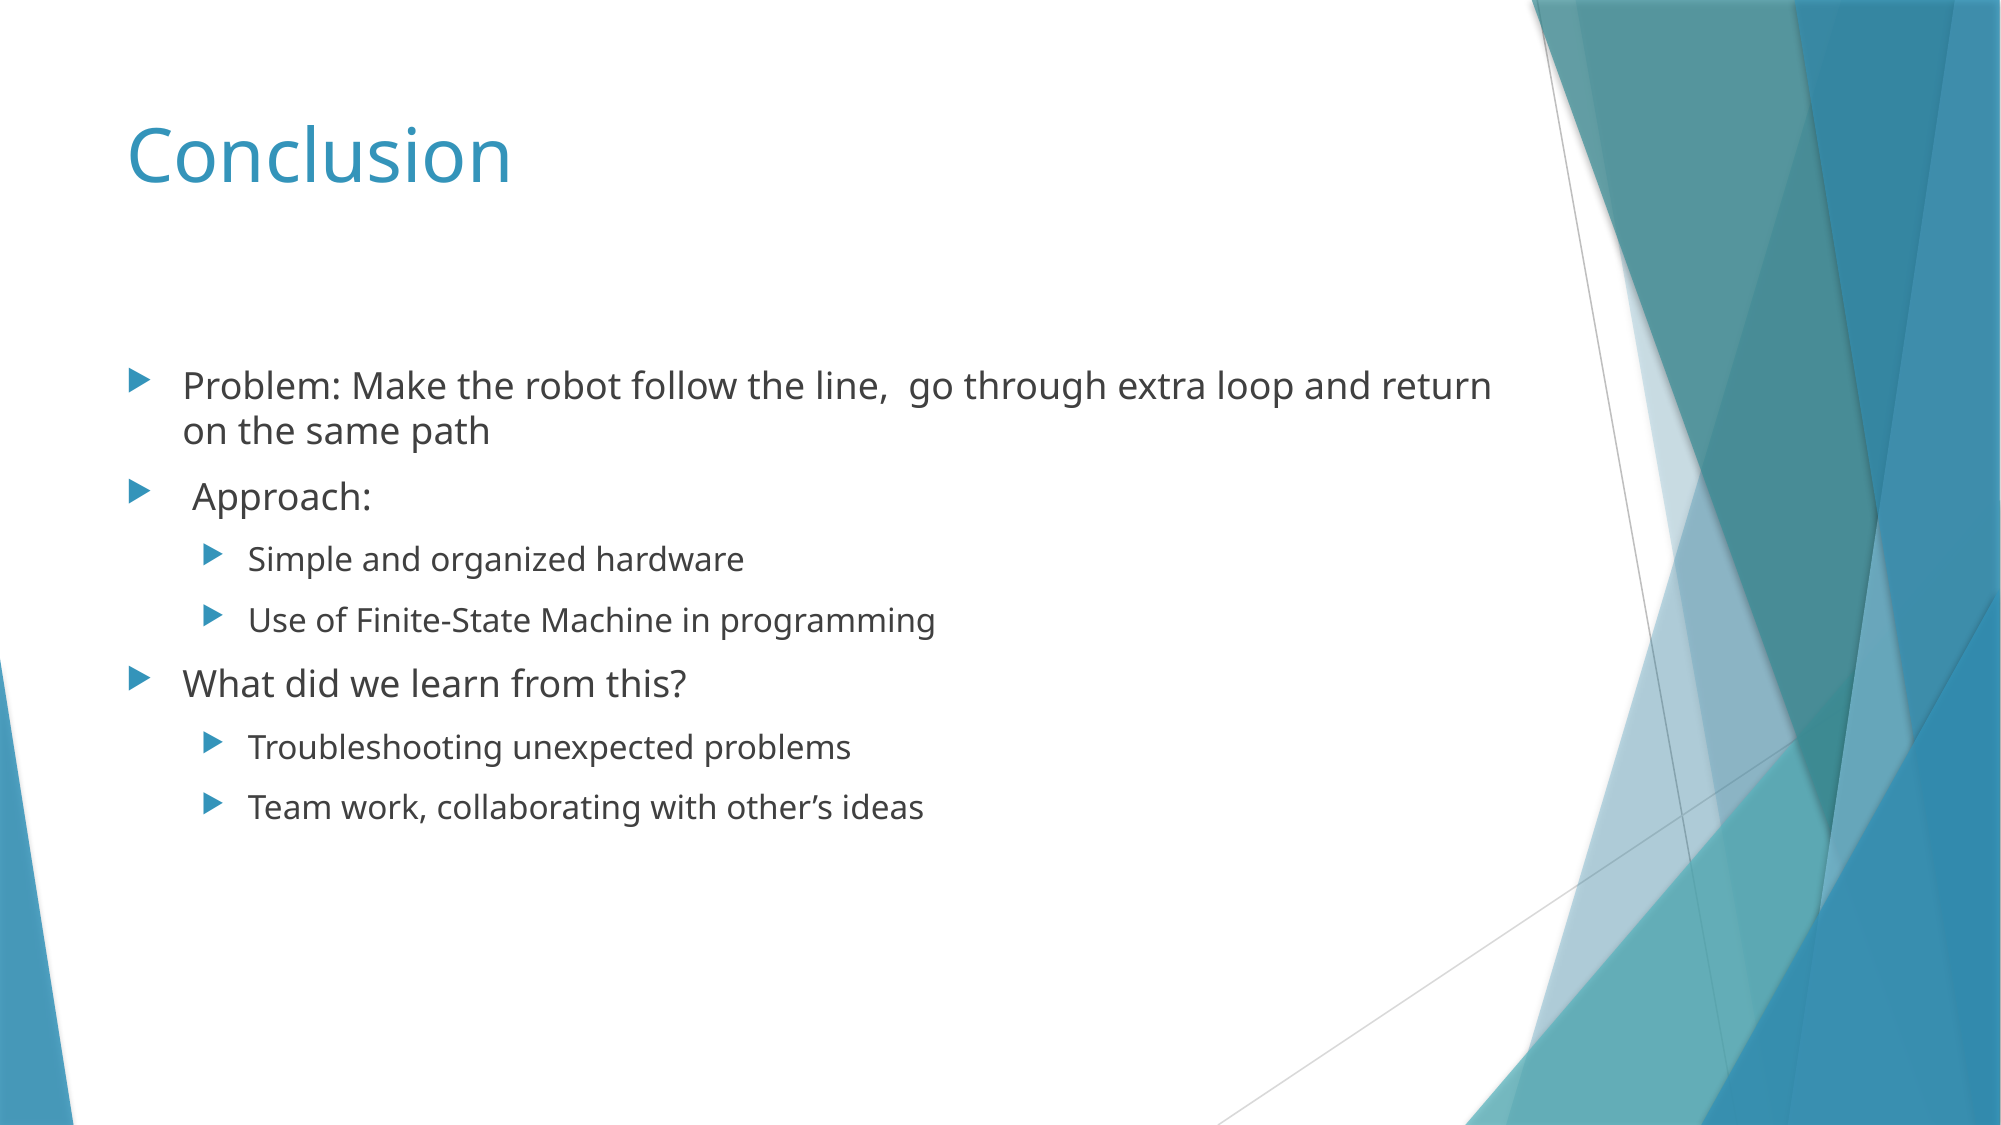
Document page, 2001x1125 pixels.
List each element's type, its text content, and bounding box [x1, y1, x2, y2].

title Conclusion [111, 99, 1522, 317]
list Problem: Make the robot follow the line, go through extra loop and return on the same path Approach: Simple and organized hardware Use of Finite-State Machine in programming What did we learn from this? Troubleshooting unexpected problems Team work, collaborating with other’s ideas [111, 354, 1522, 992]
